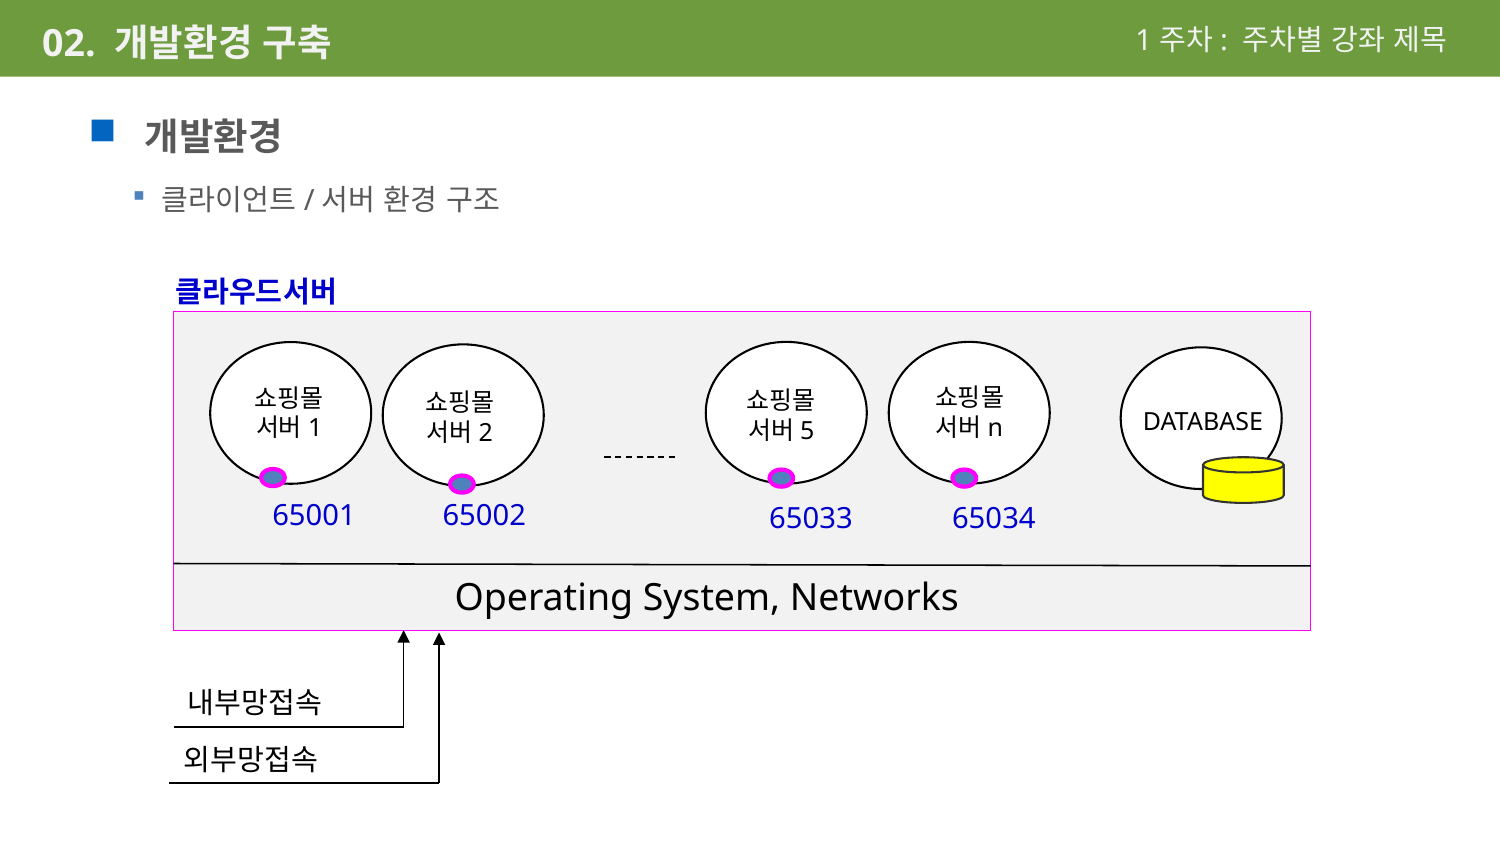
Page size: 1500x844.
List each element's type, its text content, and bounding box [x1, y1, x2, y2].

text_box Operating System, Networks [439, 567, 1166, 626]
text_box 개발환경 클라이언트/서버 환경 구조 [73, 83, 1284, 240]
list 02. 개발환경 구축 [33, 19, 842, 67]
text_box 쇼핑몰 서버2 [410, 379, 509, 454]
text_box 65034 [937, 491, 1051, 542]
text_box [173, 311, 1311, 563]
text_box 65001 [257, 488, 371, 539]
text_box 1주차: 주차별 강좌 제목 [1127, 19, 1467, 66]
text_box DATABASE [1128, 397, 1278, 443]
text_box 65033 [754, 491, 868, 542]
text_box [705, 341, 867, 484]
text_box 65002 [427, 489, 542, 539]
text_box 쇼핑몰 서버n [920, 374, 1019, 449]
text_box [210, 342, 372, 484]
text_box [382, 344, 544, 486]
text_box 클라우드서버 [160, 265, 468, 316]
text_box 쇼핑몰 서버5 [731, 376, 831, 452]
text_box [1203, 457, 1284, 503]
text_box [173, 567, 1311, 631]
text_box [450, 475, 474, 489]
text_box [769, 469, 794, 487]
text_box [952, 469, 977, 487]
text_box [1120, 347, 1282, 490]
text_box [261, 469, 285, 487]
text_box 쇼핑몰 서버1 [239, 374, 339, 450]
text_box [888, 341, 1050, 484]
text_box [169, 632, 440, 784]
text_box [173, 563, 1311, 567]
